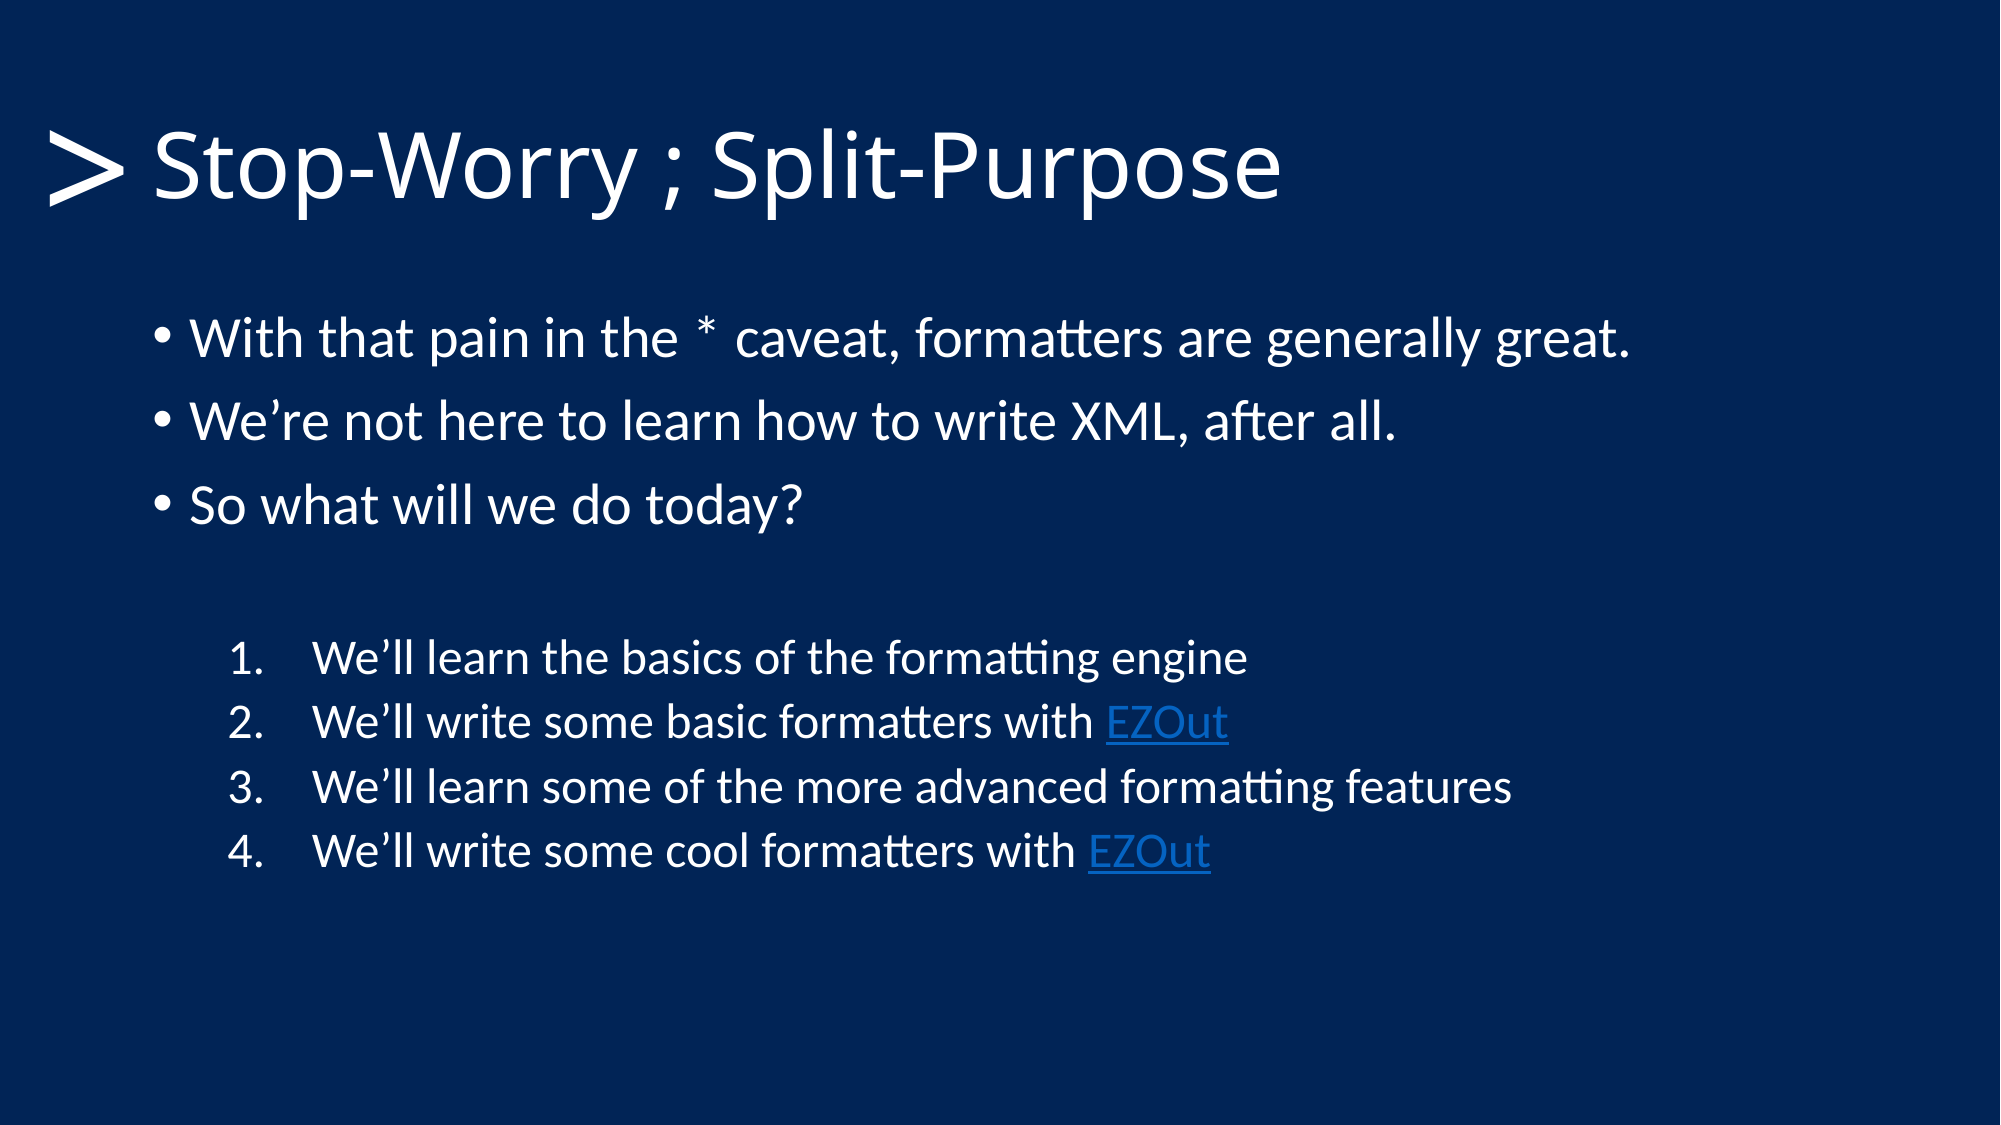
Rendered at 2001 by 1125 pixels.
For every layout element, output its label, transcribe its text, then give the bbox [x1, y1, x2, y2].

title Stop-Worry ; Split-Purpose [137, 59, 1863, 278]
text_box > [27, 62, 147, 265]
list With that pain in the * caveat, formatters are generally great. We’re not here to learn how to write XML, after all. So what will we do today? We’ll learn the basics of the formatting engine We’ll write some basic formatters with EZOut We’ll learn some of the more advanced formatting features We’ll write some cool formatters with EZOut [137, 299, 1863, 1014]
